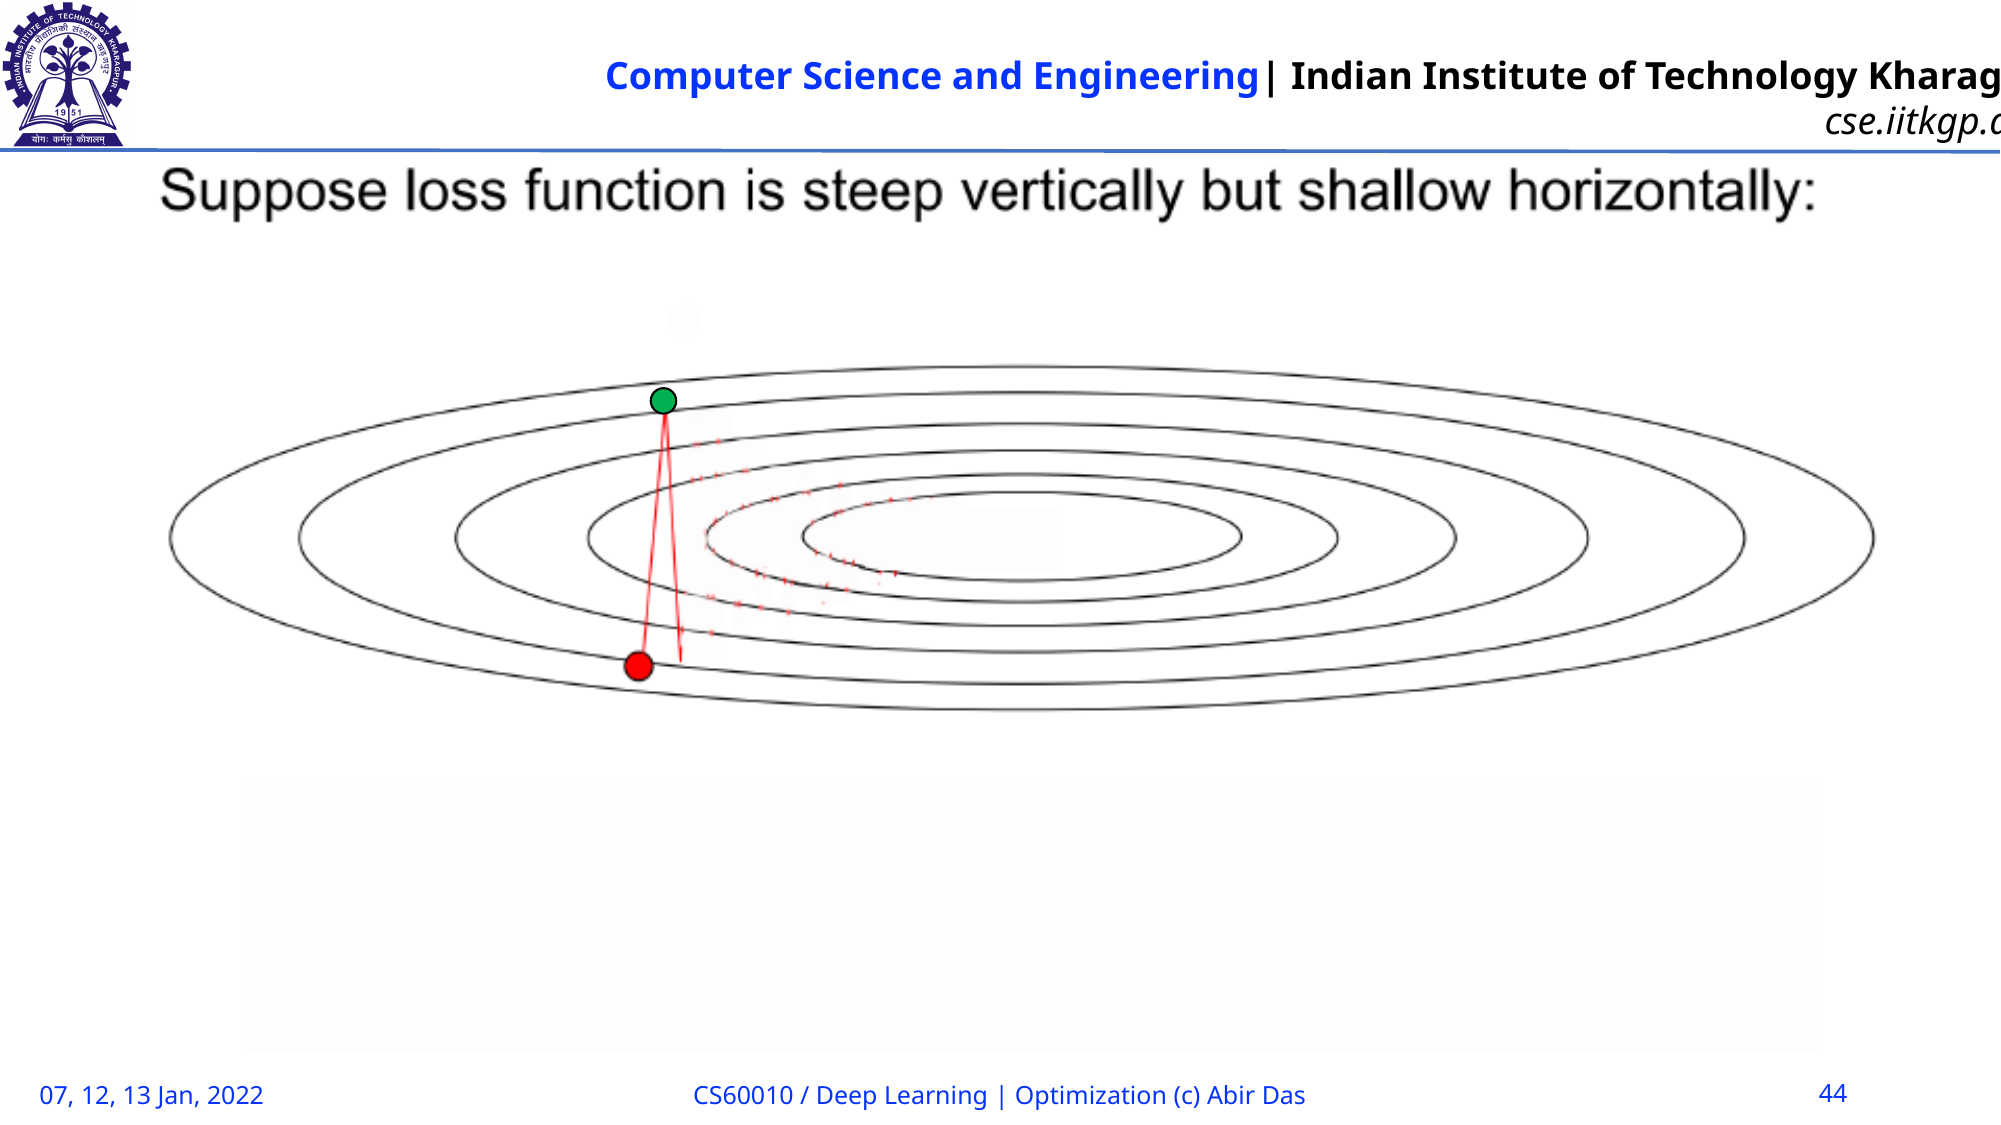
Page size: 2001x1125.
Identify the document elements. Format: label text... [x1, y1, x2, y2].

footer CS60010 / Deep Learning | Optimization (c) Abir Das [330, 1065, 1670, 1125]
slide_number 44 [1733, 1065, 1863, 1125]
picture [136, 162, 1883, 1051]
picture [2, 2, 131, 147]
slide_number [24, 1065, 330, 1125]
